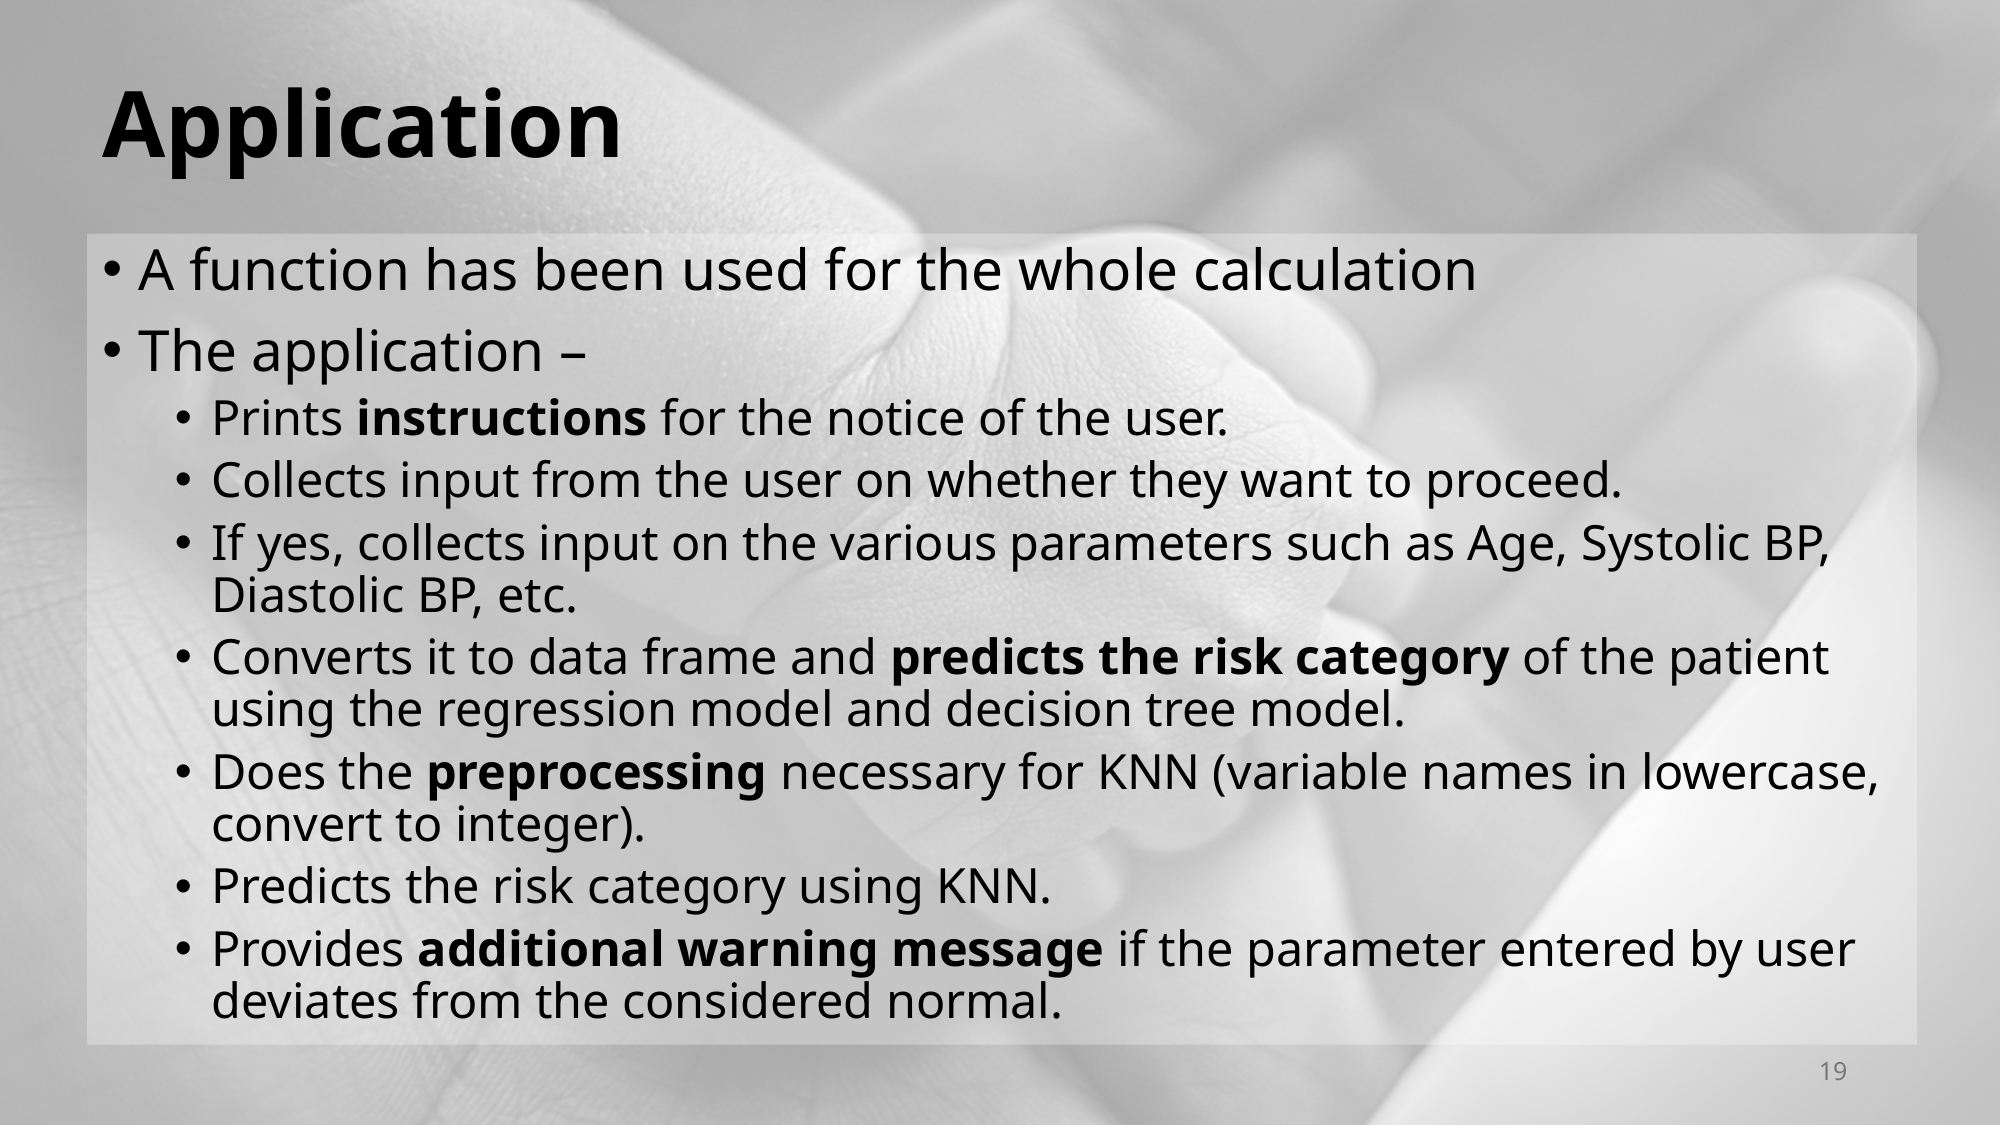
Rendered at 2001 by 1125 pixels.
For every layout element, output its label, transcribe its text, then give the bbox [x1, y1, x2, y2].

list A function has been used for the whole calculation The application – Prints instructions for the notice of the user. Collects input from the user on whether they want to proceed. If yes, collects input on the various parameters such as Age, Systolic BP, Diastolic BP, etc. Converts it to data frame and predicts the risk category of the patient using the regression model and decision tree model. Does the preprocessing necessary for KNN (variable names in lowercase, convert to integer). Predicts the risk category using KNN. Provides additional warning message if the parameter entered by user deviates from the considered normal. [87, 233, 1917, 1045]
title Application [87, 43, 1917, 213]
slide_number 19 [1412, 1042, 1863, 1103]
